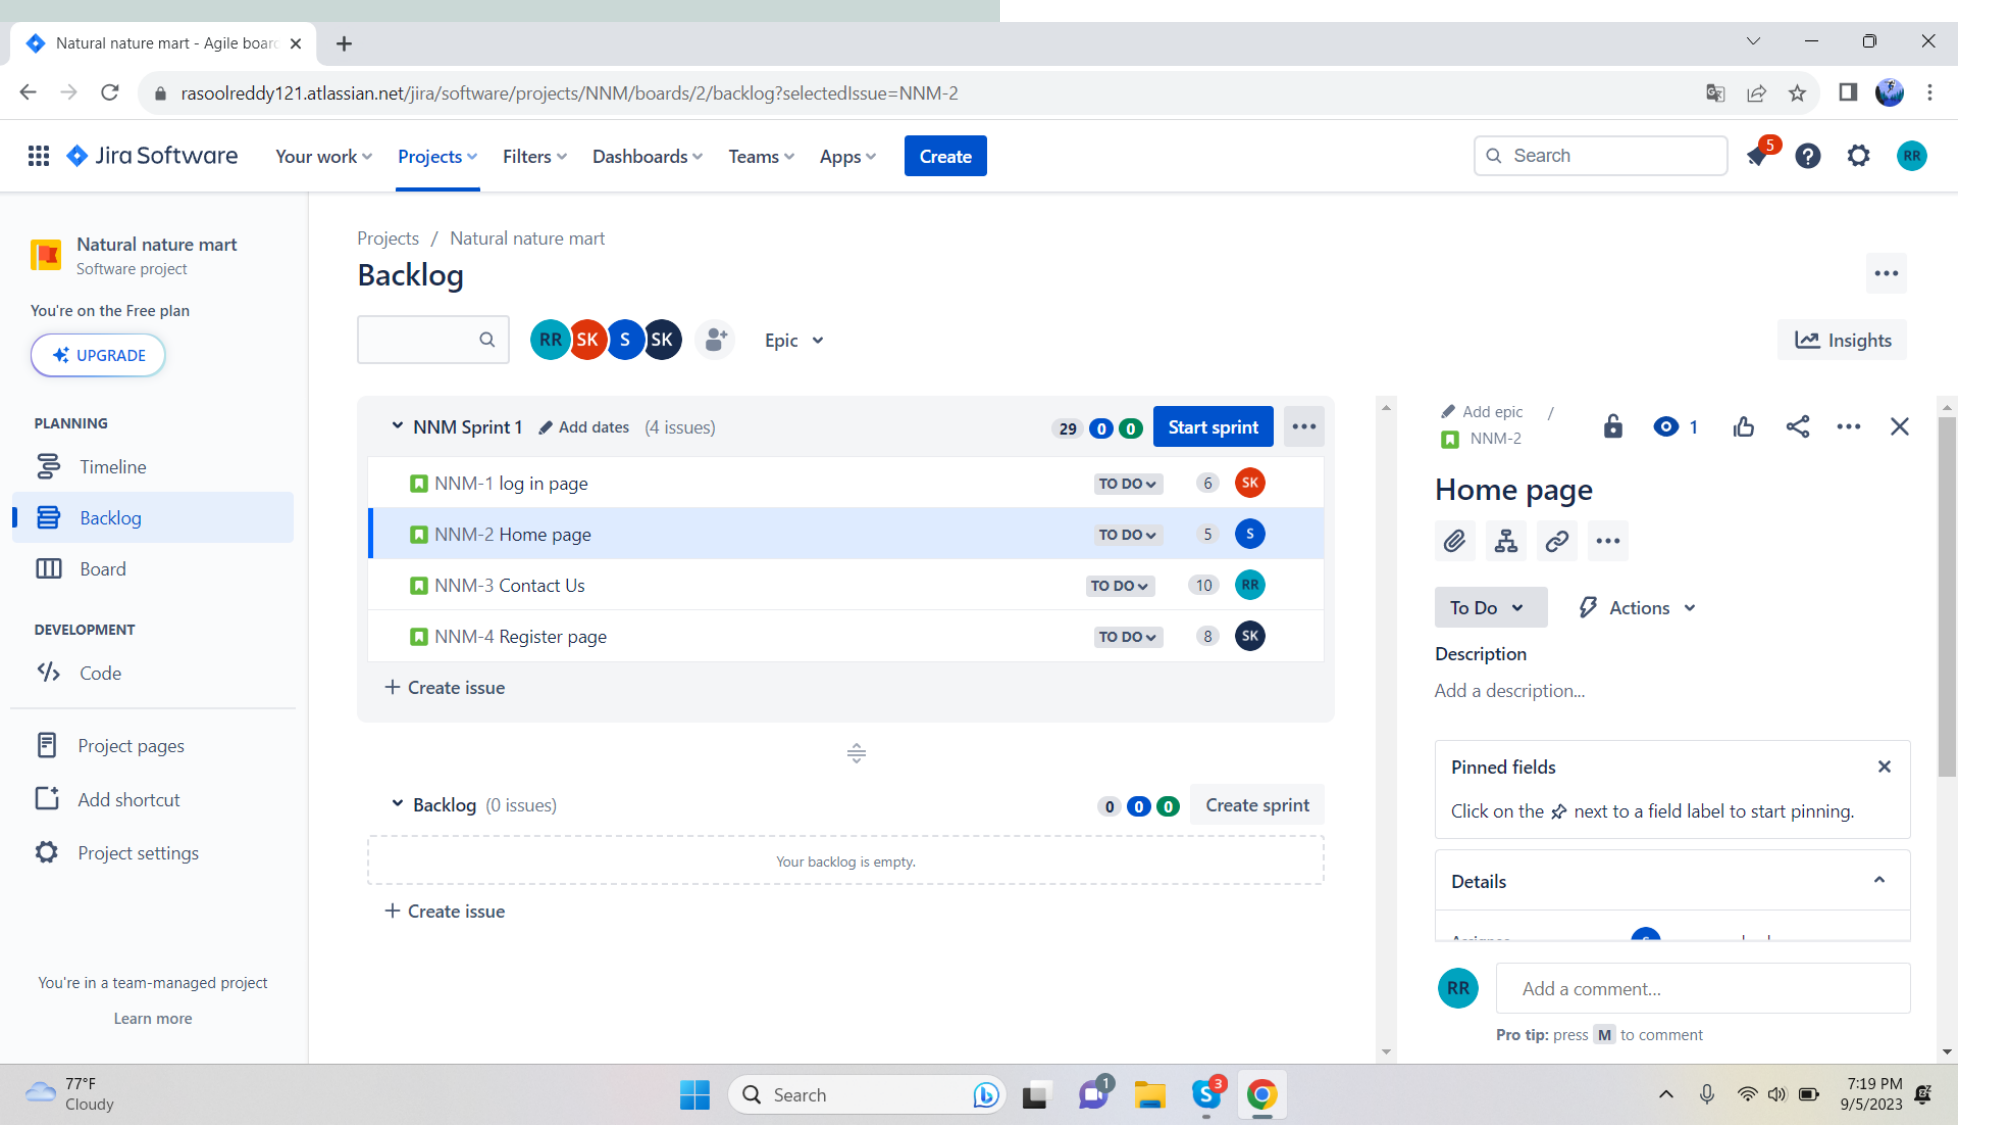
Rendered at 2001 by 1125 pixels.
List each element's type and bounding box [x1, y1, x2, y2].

list [0, 22, 1958, 1125]
